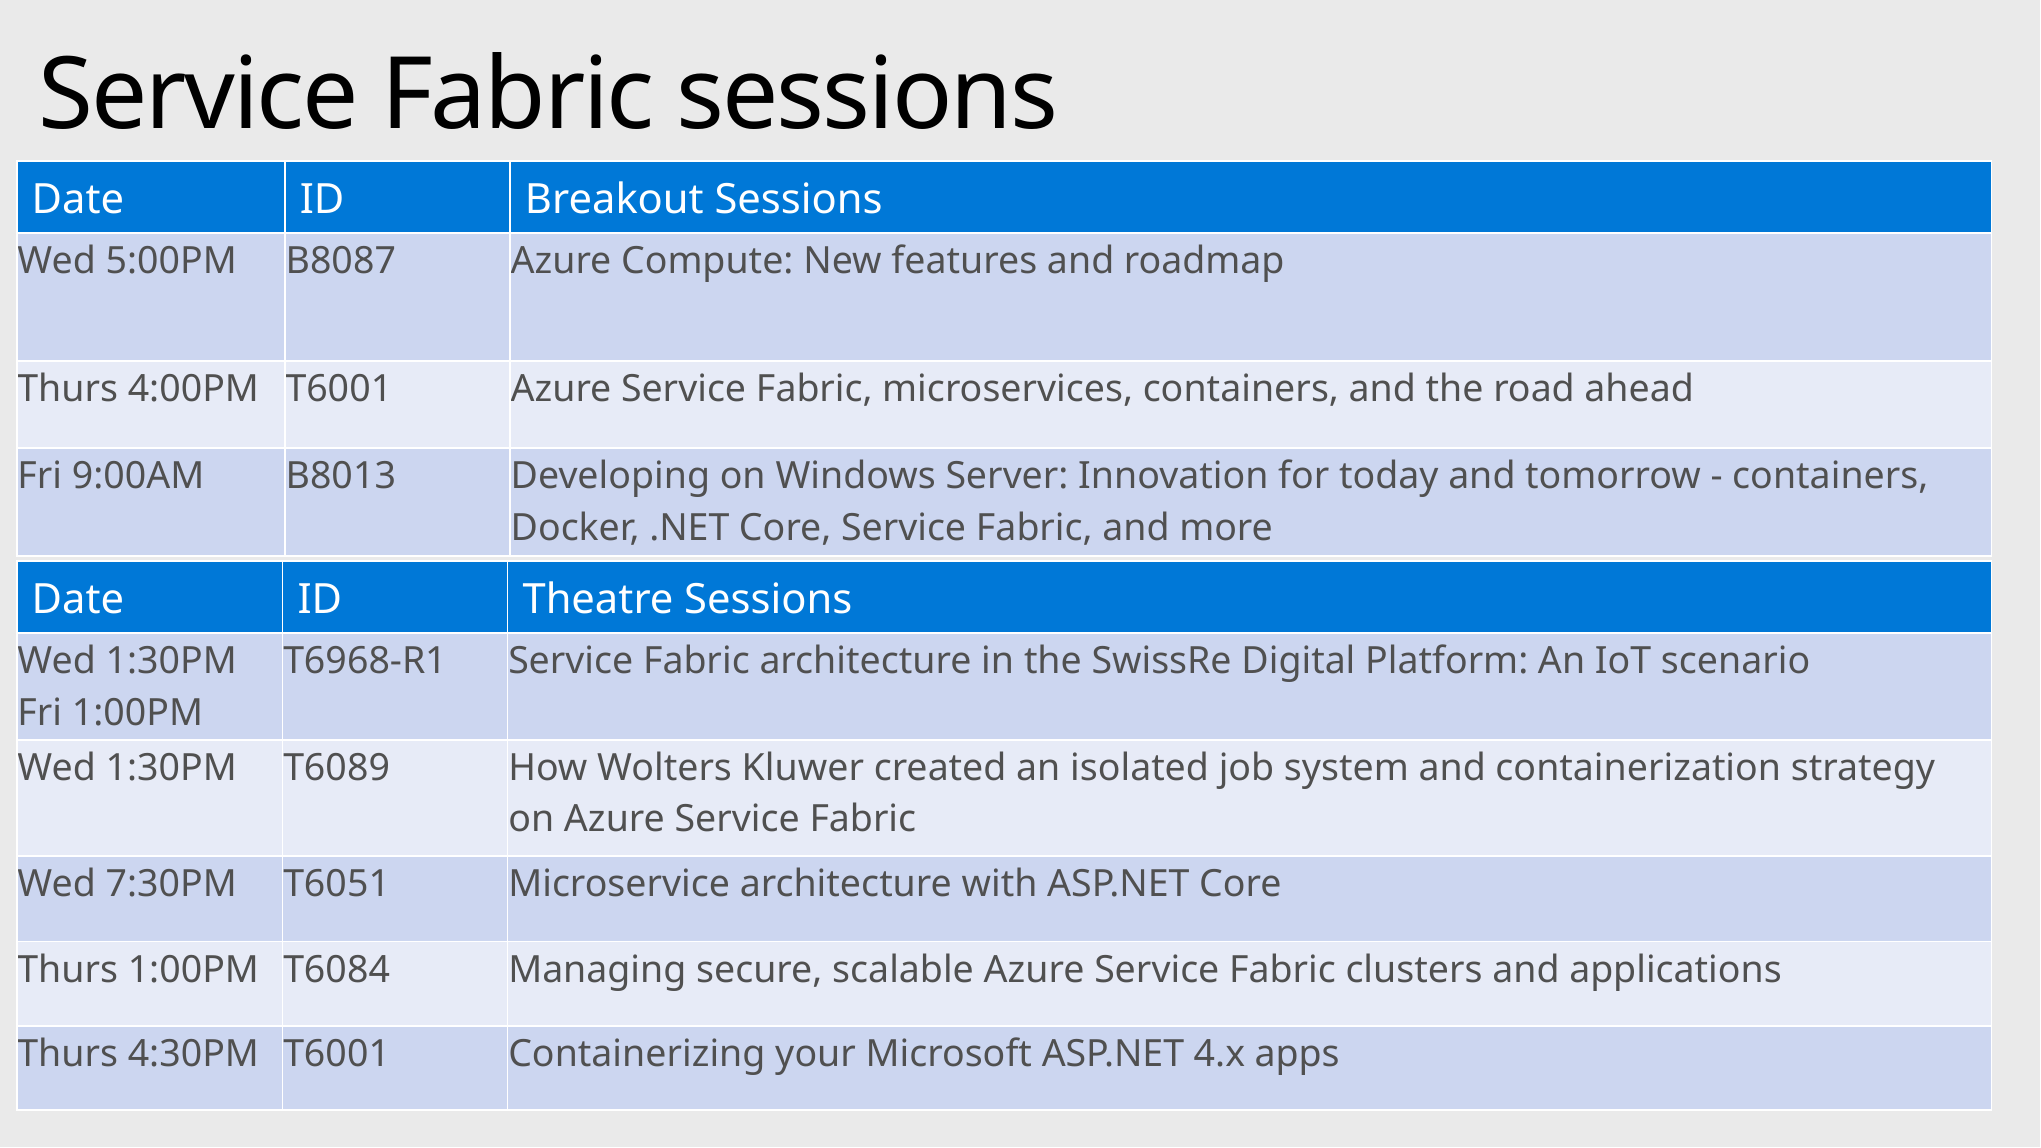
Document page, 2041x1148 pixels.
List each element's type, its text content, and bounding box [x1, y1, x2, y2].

table_cell Wed 5:00PM [18, 234, 284, 360]
table_header Date [18, 162, 284, 232]
table_cell Managing secure, scalable Azure Service Fabric clusters and applications [508, 942, 1991, 1025]
table_cell T6001 [286, 362, 509, 447]
table_cell Azure Compute: New features and roadmap [511, 234, 1991, 360]
table_cell Microservice architecture with ASP.NET Core [508, 857, 1991, 941]
table_cell T6001 [283, 1027, 507, 1109]
table_header ID [283, 562, 507, 632]
table_header ID [286, 162, 509, 232]
table_cell Thurs 4:00PM [18, 362, 284, 447]
table_header Date [18, 562, 282, 632]
table_header Breakout Sessions [511, 162, 1991, 232]
title Service Fabric sessions [14, 27, 1965, 178]
table_cell Wed 1:30PM Fri 1:00PM [18, 634, 282, 739]
table_cell Fri 9:00AM [18, 449, 284, 555]
table_cell Wed 7:30PM [18, 857, 282, 941]
table_cell Service Fabric architecture in the SwissRe Digital Platform: An IoT scenario [508, 634, 1991, 739]
table_cell Thurs 4:30PM [18, 1027, 282, 1109]
table_cell T6051 [283, 857, 507, 941]
table_cell Thurs 1:00PM [18, 942, 282, 1025]
table_cell How Wolters Kluwer created an isolated job system and containerization strategy on Azure Service Fabric [508, 741, 1991, 855]
table_header Theatre Sessions [508, 562, 1991, 632]
table_cell Wed 1:30PM [18, 741, 282, 855]
table_cell B8087 [286, 234, 509, 360]
table_cell Containerizing your Microsoft ASP.NET 4.x apps [508, 1027, 1991, 1109]
table_cell B8013 [286, 449, 509, 555]
table_cell Developing on Windows Server: Innovation for today and tomorrow - containers, Docker, .NET Core, Service Fabric, and more [511, 449, 1991, 555]
table_cell Azure Service Fabric, microservices, containers, and the road ahead [511, 362, 1991, 447]
table_cell T6089 [283, 741, 507, 855]
table_cell T6968-R1 [283, 634, 507, 739]
table_cell T6084 [283, 942, 507, 1025]
